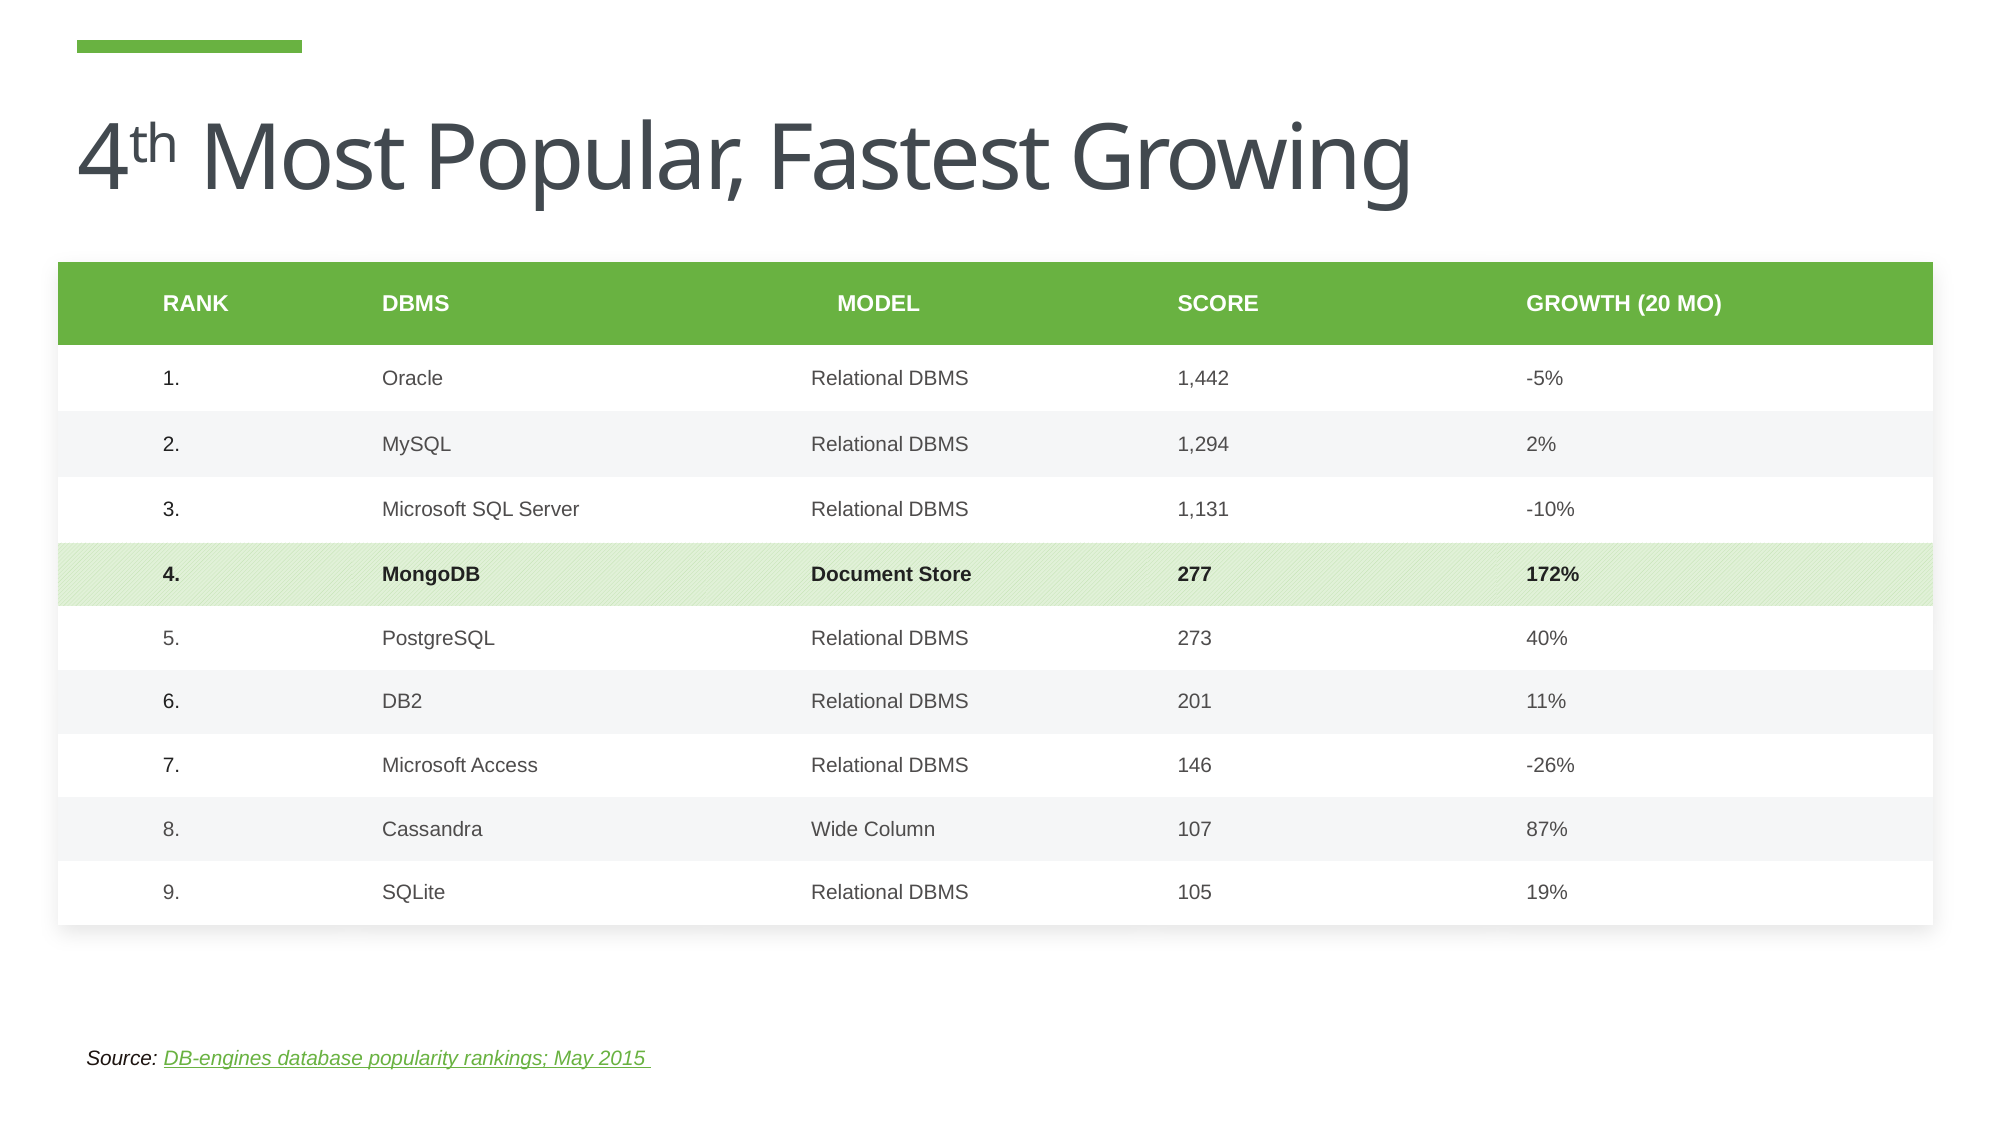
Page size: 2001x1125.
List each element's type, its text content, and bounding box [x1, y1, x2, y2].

table_cell Microsoft Access [352, 734, 706, 797]
table_header DBMS [352, 262, 706, 345]
table_cell 1,442 [1147, 345, 1497, 411]
table_cell Relational DBMS [706, 477, 1147, 543]
table_header SCORE [1147, 262, 1497, 345]
table_cell Cassandra [352, 797, 706, 861]
table_cell 273 [1147, 606, 1497, 670]
table_cell 2. [58, 411, 352, 477]
table_cell Wide Column [706, 797, 1147, 861]
table_cell DB2 [352, 670, 706, 734]
table_cell Relational DBMS [706, 345, 1147, 411]
table_cell SQLite [352, 861, 706, 925]
table_cell 2% [1497, 411, 1933, 477]
table_header RANK [58, 262, 352, 345]
table_cell 277 [1147, 543, 1497, 606]
table_cell 146 [1147, 734, 1497, 797]
table_cell Relational DBMS [706, 670, 1147, 734]
table_cell Relational DBMS [706, 734, 1147, 797]
table_cell -26% [1497, 734, 1933, 797]
table_cell -10% [1497, 477, 1933, 543]
table_cell MySQL [352, 411, 706, 477]
table_cell MongoDB [352, 543, 706, 606]
table_cell 5. [58, 606, 352, 670]
title 4th Most Popular, Fastest Growing [62, 0, 1788, 218]
table_cell Document Store [706, 543, 1147, 606]
table_cell 9. [58, 861, 352, 925]
table_cell PostgreSQL [352, 606, 706, 670]
table_cell 1,294 [1147, 411, 1497, 477]
table_cell 40% [1497, 606, 1933, 670]
table_header GROWTH (20 MO) [1497, 262, 1933, 345]
table_cell Relational DBMS [706, 861, 1147, 925]
table_cell -5% [1497, 345, 1933, 411]
table_cell Oracle [352, 345, 706, 411]
text_box Source: DB-engines database popularity rankings; May 2015 [71, 1037, 1269, 1076]
table_cell 105 [1147, 861, 1497, 925]
table_cell Relational DBMS [706, 606, 1147, 670]
table_header MODEL [706, 262, 1147, 345]
table_cell 8. [58, 797, 352, 861]
table_cell 1. [58, 345, 352, 411]
table_cell 172% [1497, 543, 1933, 606]
table_cell 4. [58, 543, 352, 606]
table_cell Microsoft SQL Server [352, 477, 706, 543]
table_cell 87% [1497, 797, 1933, 861]
table_cell 107 [1147, 797, 1497, 861]
table_cell 6. [58, 670, 352, 734]
table_cell 11% [1497, 670, 1933, 734]
table_cell 201 [1147, 670, 1497, 734]
table_cell 3. [58, 477, 352, 543]
table_cell 1,131 [1147, 477, 1497, 543]
table_cell 19% [1497, 861, 1933, 925]
table_cell Relational DBMS [706, 411, 1147, 477]
table_cell 7. [58, 734, 352, 797]
